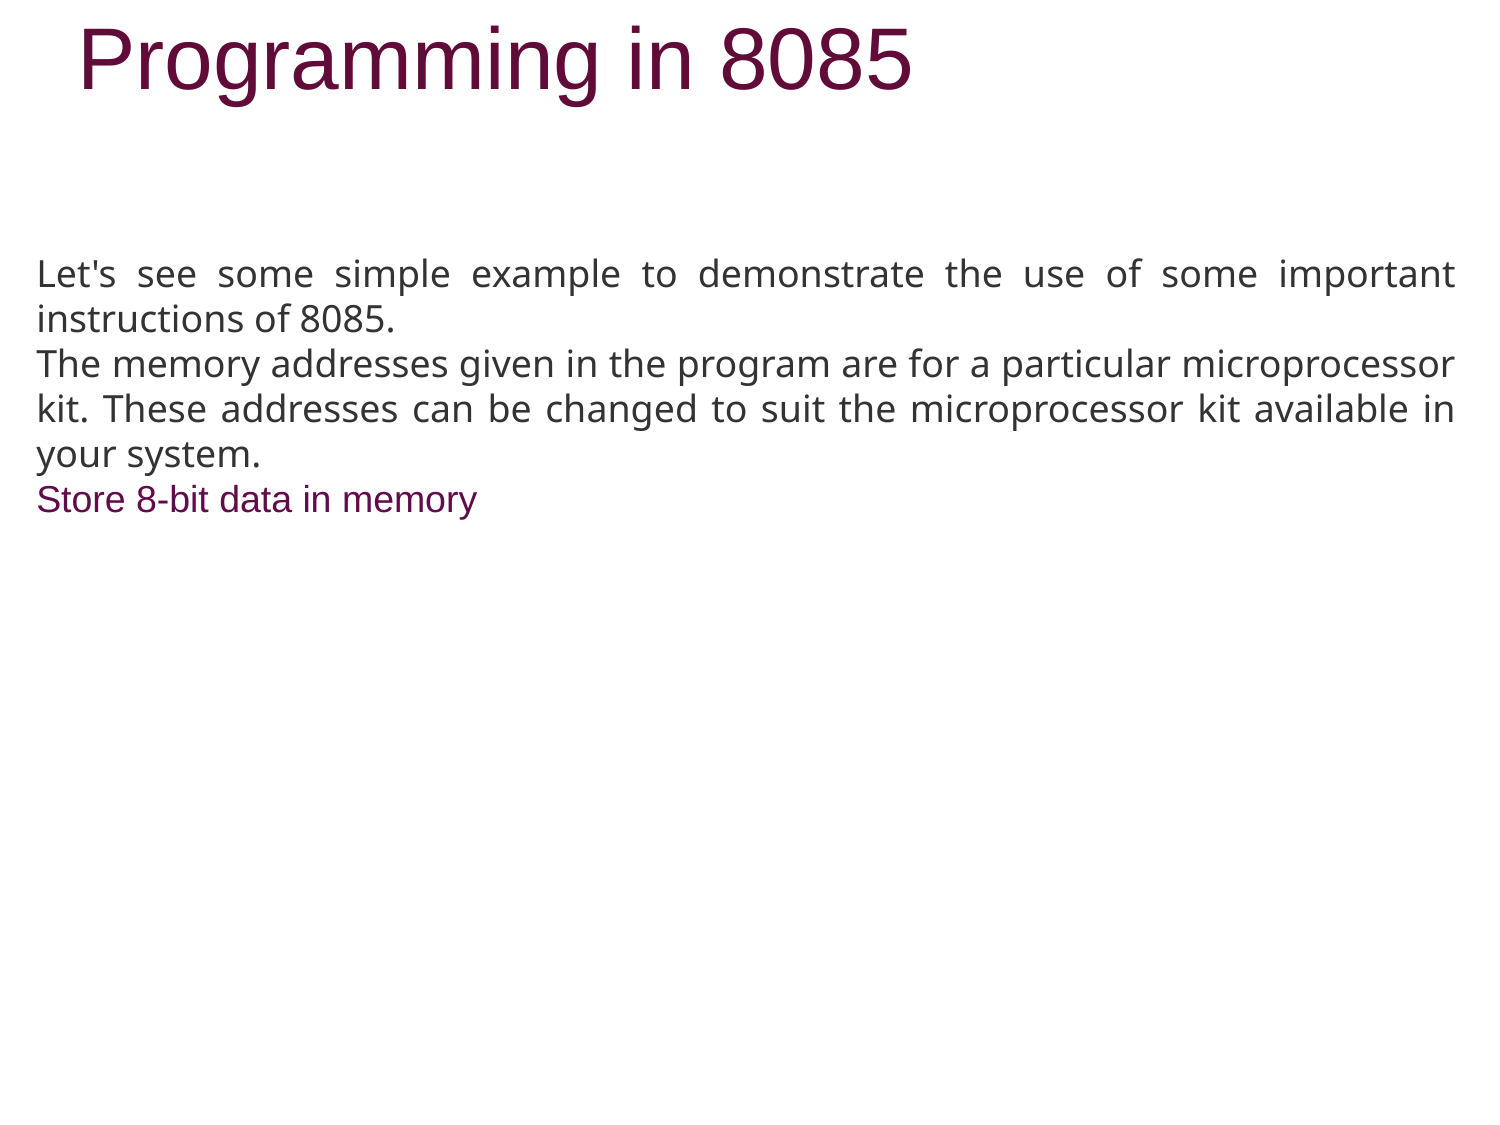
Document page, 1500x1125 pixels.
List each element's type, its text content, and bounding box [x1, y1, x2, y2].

title Programming in 8085 [77, 1, 1417, 212]
list Let's see some simple example to demonstrate the use of some important instructions of 8085. The memory addresses given in the program are for a particular microprocessor kit. These addresses can be changed to suit the microprocessor kit available in your system. Store 8-bit data in memory [36, 249, 1457, 888]
